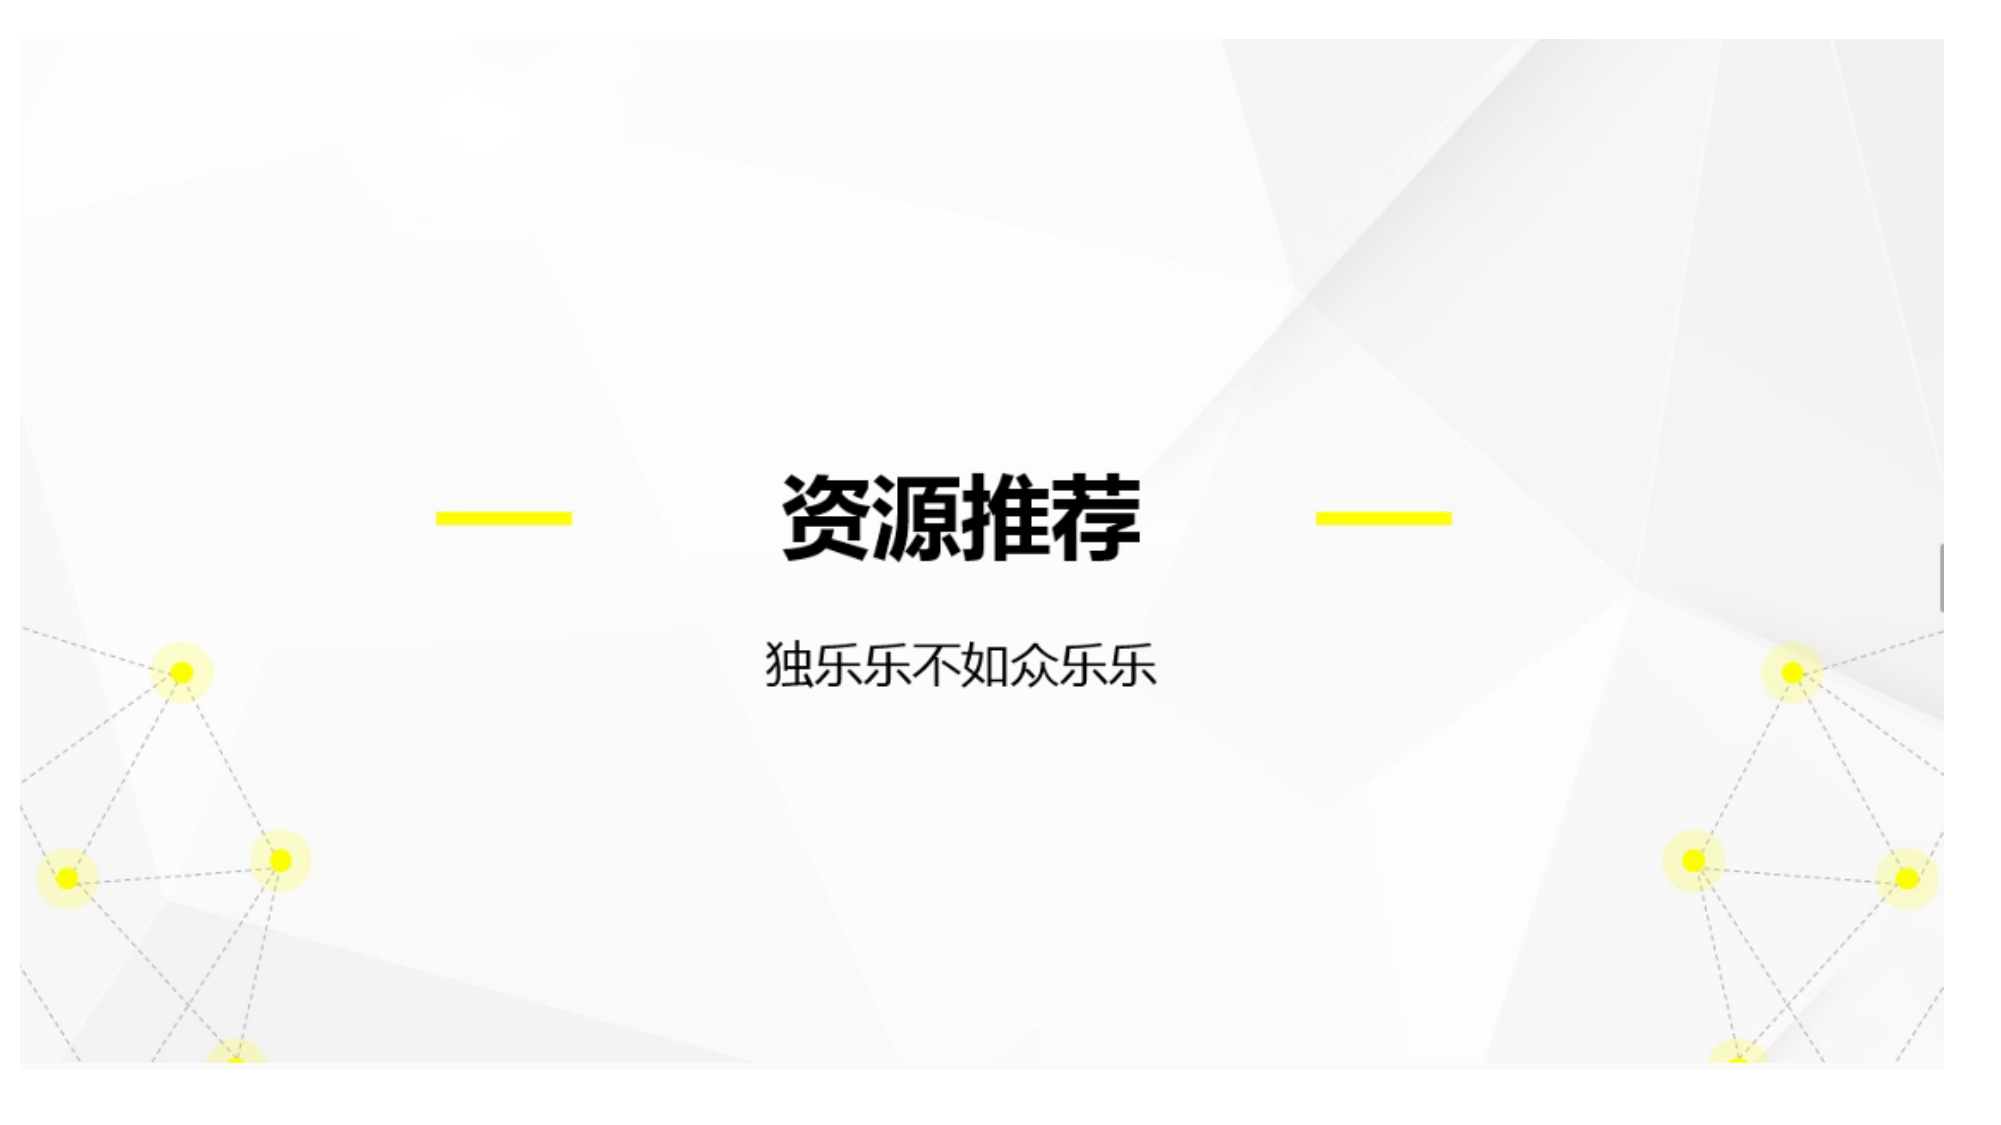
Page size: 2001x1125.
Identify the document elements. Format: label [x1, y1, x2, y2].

picture [20, 39, 1944, 1070]
